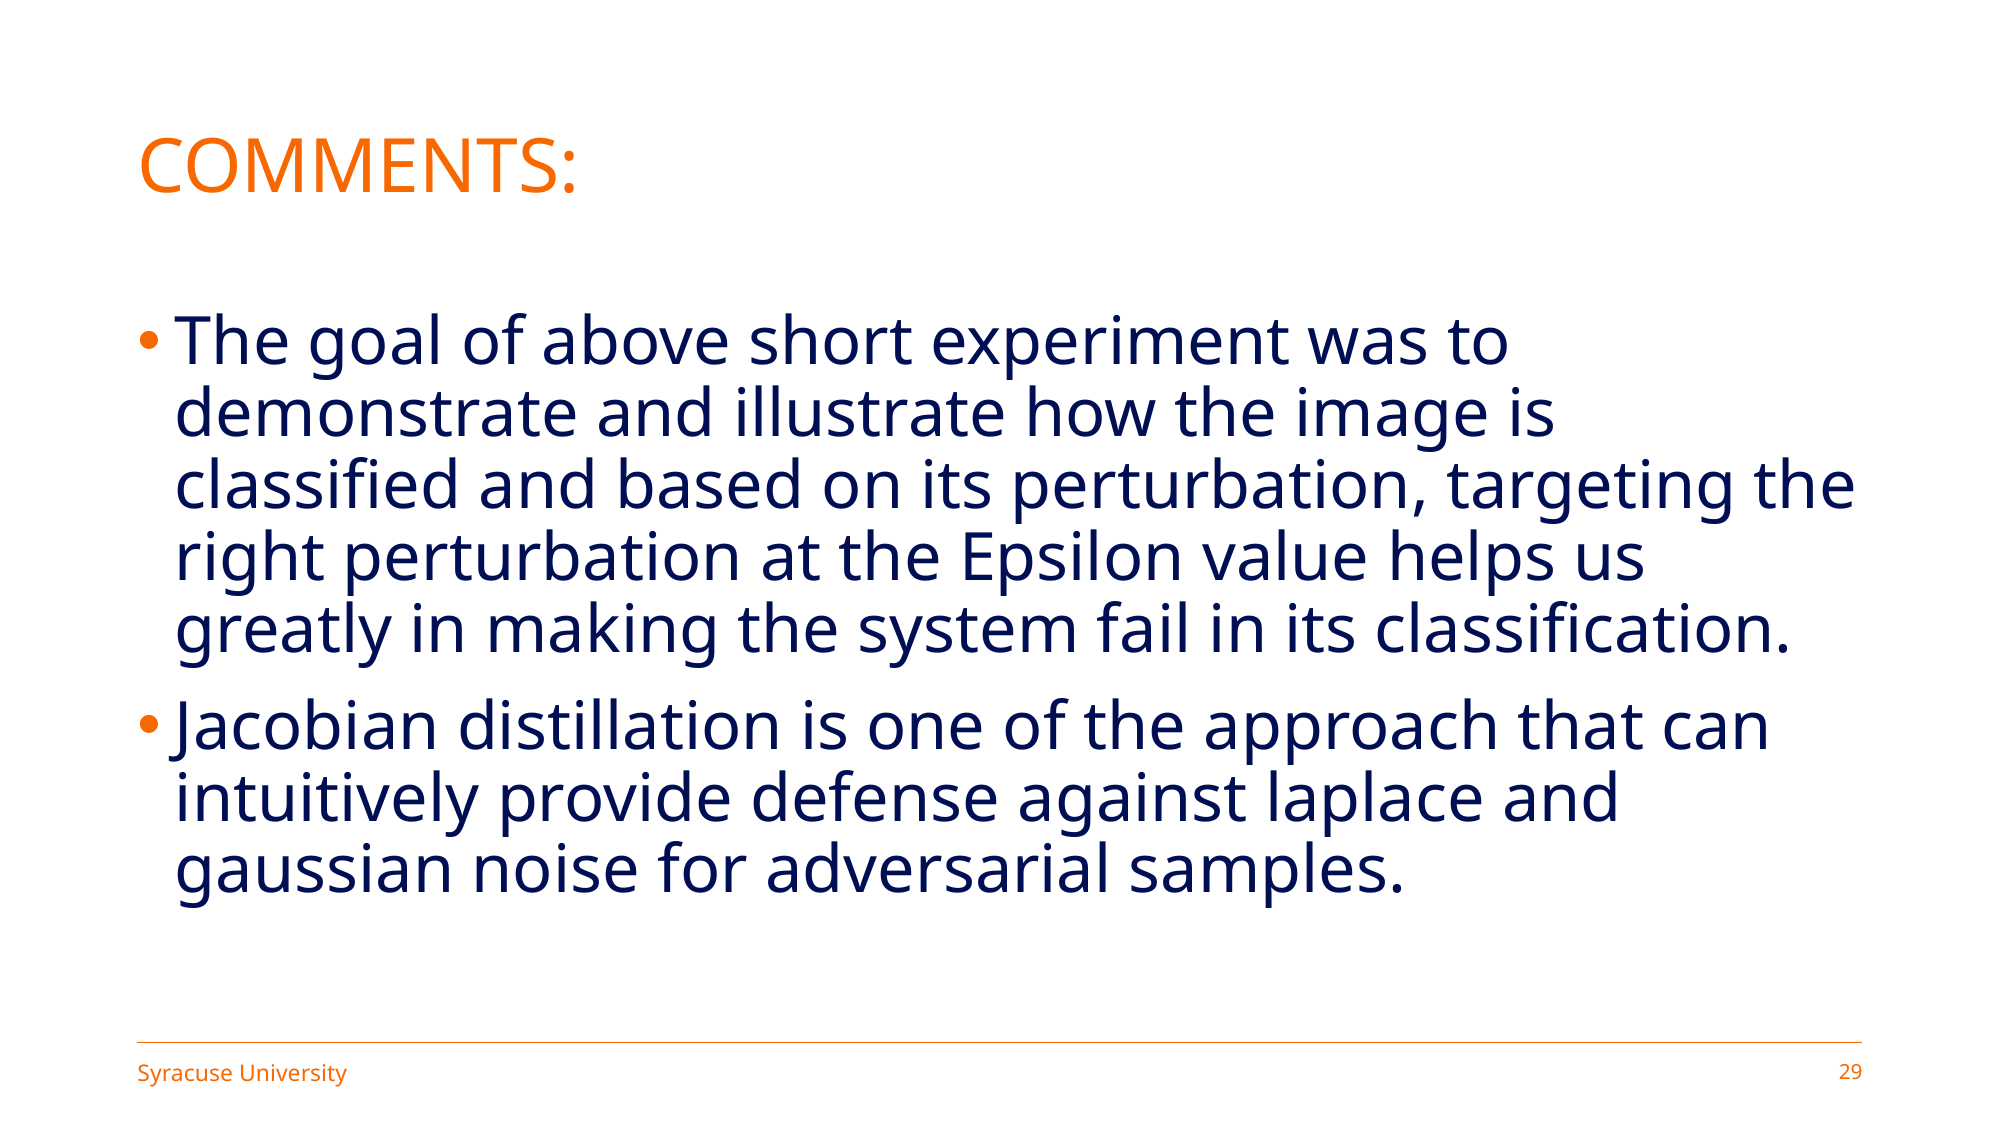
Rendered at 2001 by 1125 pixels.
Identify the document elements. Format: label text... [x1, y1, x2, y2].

list The goal of above short experiment was to demonstrate and illustrate how the image is classified and based on its perturbation, targeting the right perturbation at the Epsilon value helps us greatly in making the system fail in its classification. Jacobian distillation is one of the approach that can intuitively provide defense against laplace and gaussian noise for adversarial samples. [137, 299, 1863, 1014]
title COMMENTS: [137, 59, 1863, 278]
